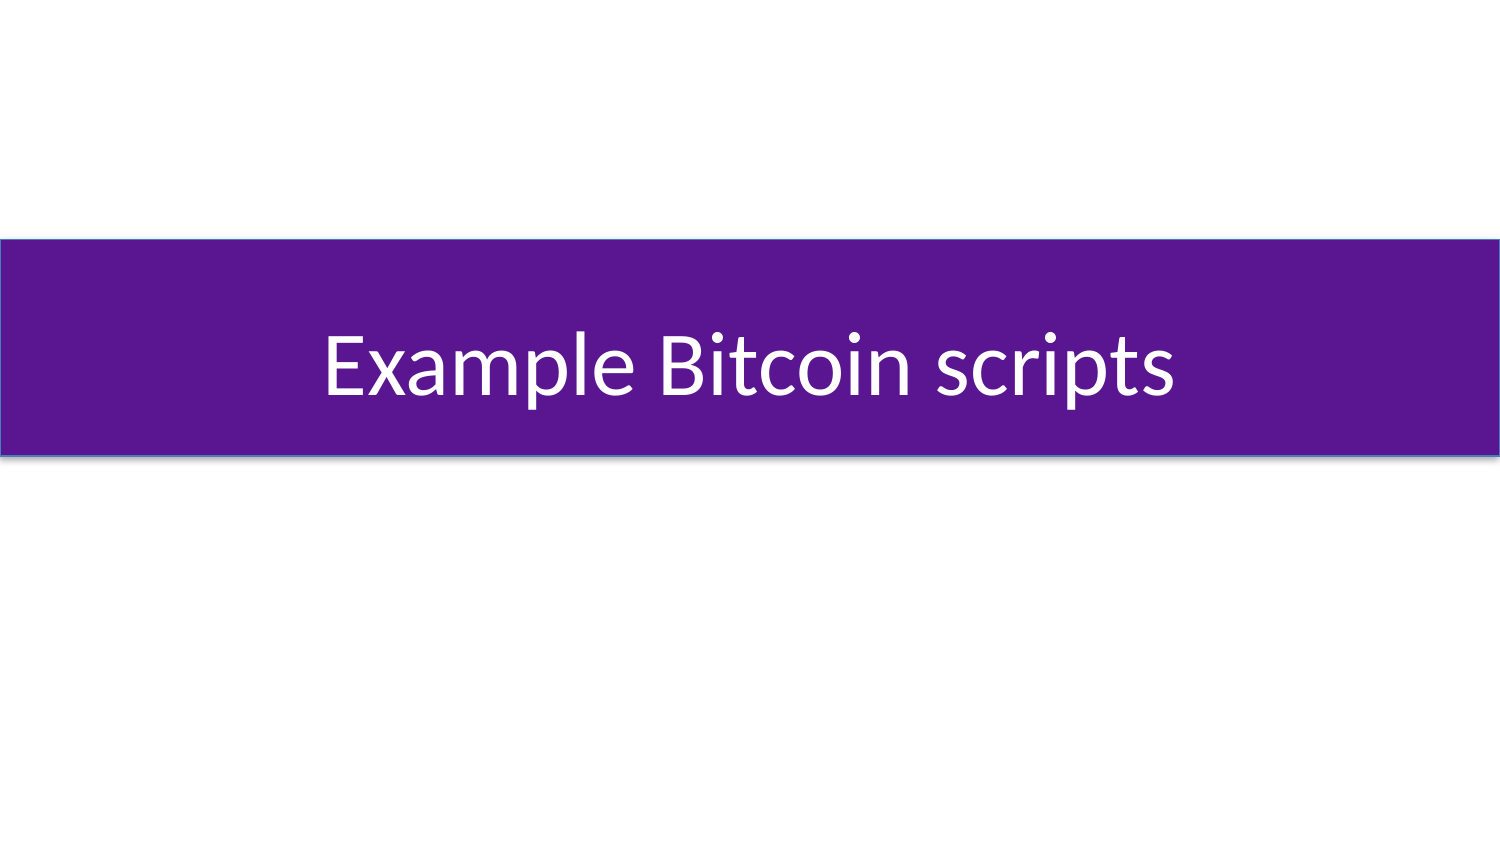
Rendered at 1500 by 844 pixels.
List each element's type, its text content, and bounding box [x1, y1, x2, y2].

title Example Bitcoin scripts [112, 296, 1388, 411]
